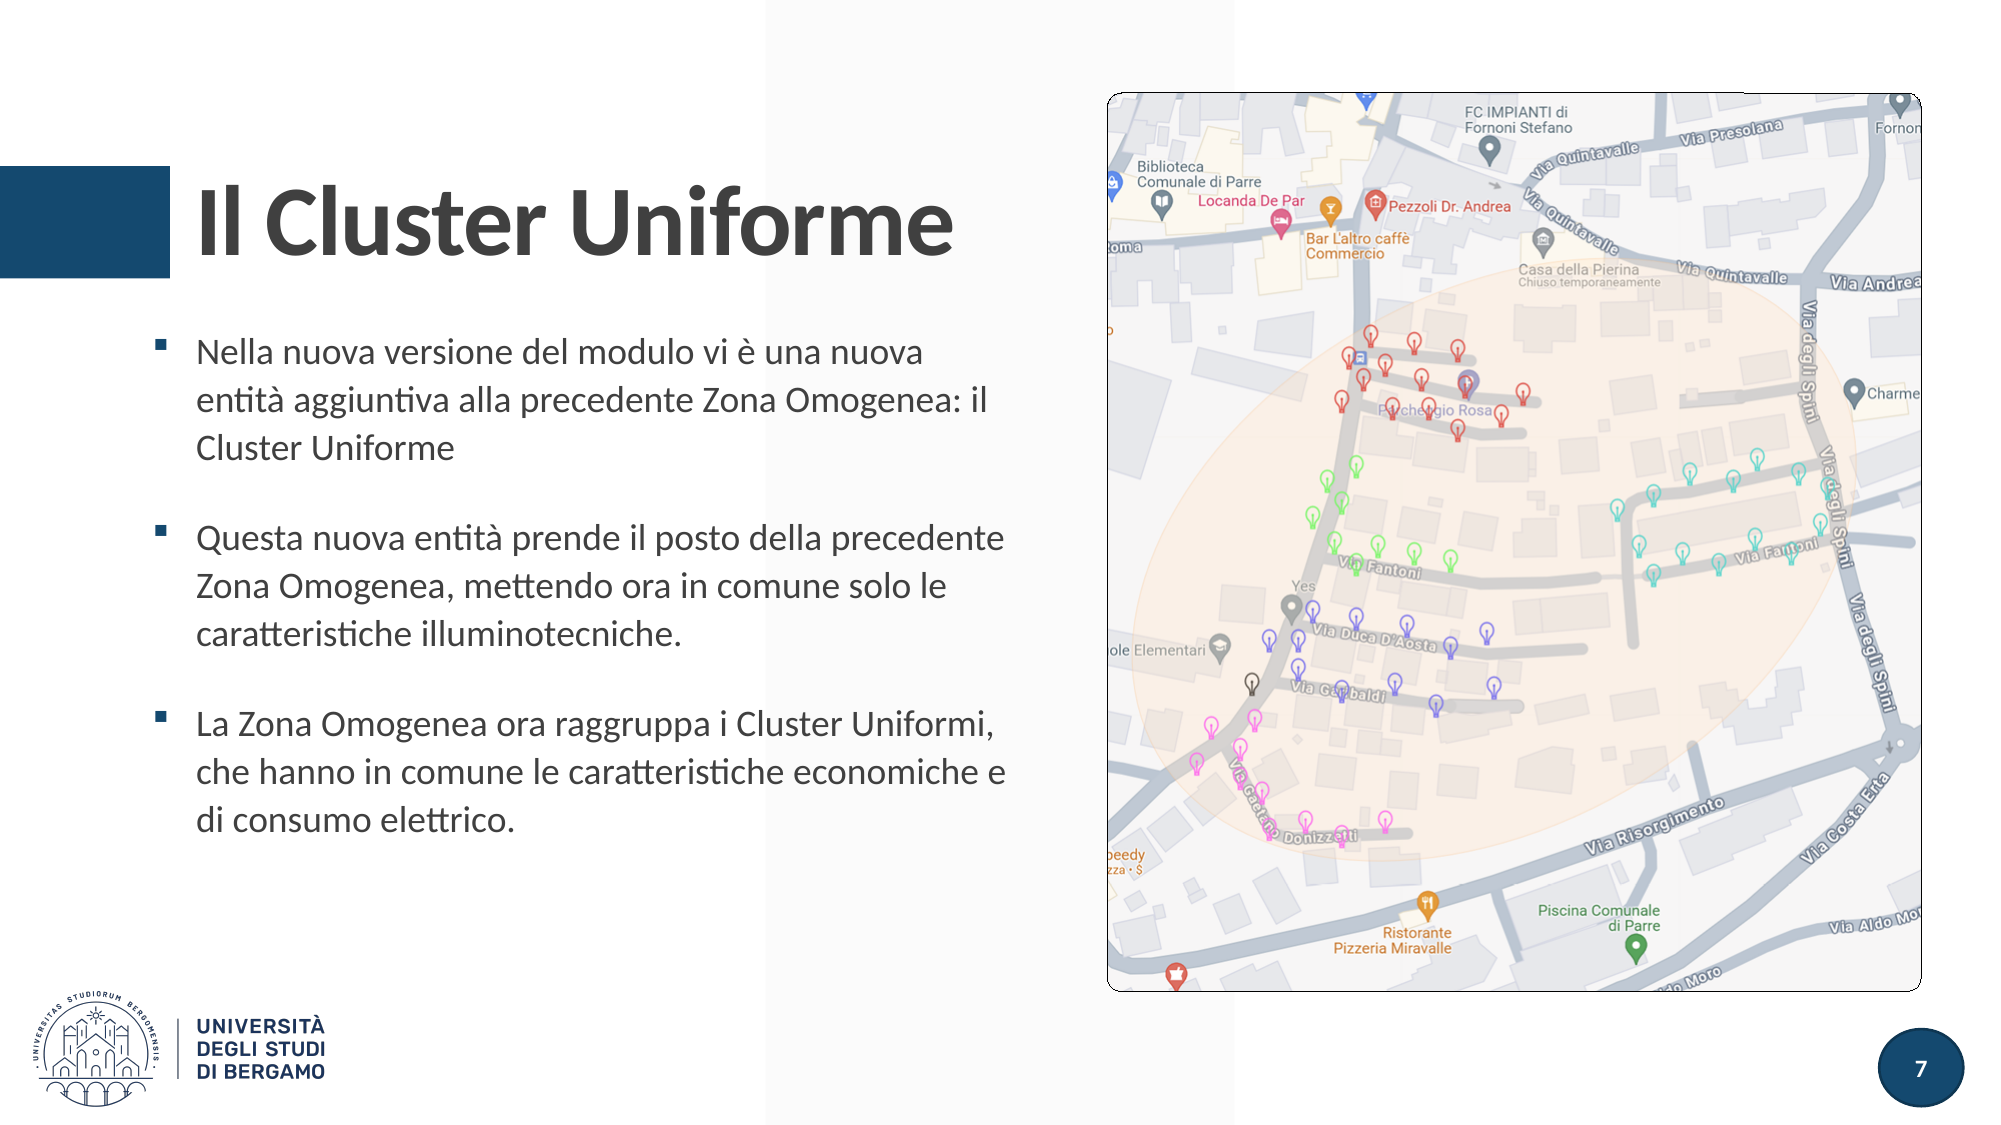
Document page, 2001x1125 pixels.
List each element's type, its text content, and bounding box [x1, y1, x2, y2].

picture [33, 990, 325, 1107]
picture [1106, 92, 1922, 992]
list Nella nuova versione del modulo vi è una nuova entità aggiuntiva alla precedente Zona Omogenea: il Cluster Uniforme Questa nuova entità prende il posto della precedente Zona Omogenea, mettendo ora in comune solo le caratteristiche illuminotecniche. La Zona Omogenea ora raggruppa i Cluster Uniformi, che hanno in comune le caratteristiche economiche e di consumo elettrico. [121, 316, 1008, 992]
title Il Cluster Uniforme [180, 47, 1830, 285]
text_box 7 [1877, 1027, 1965, 1108]
